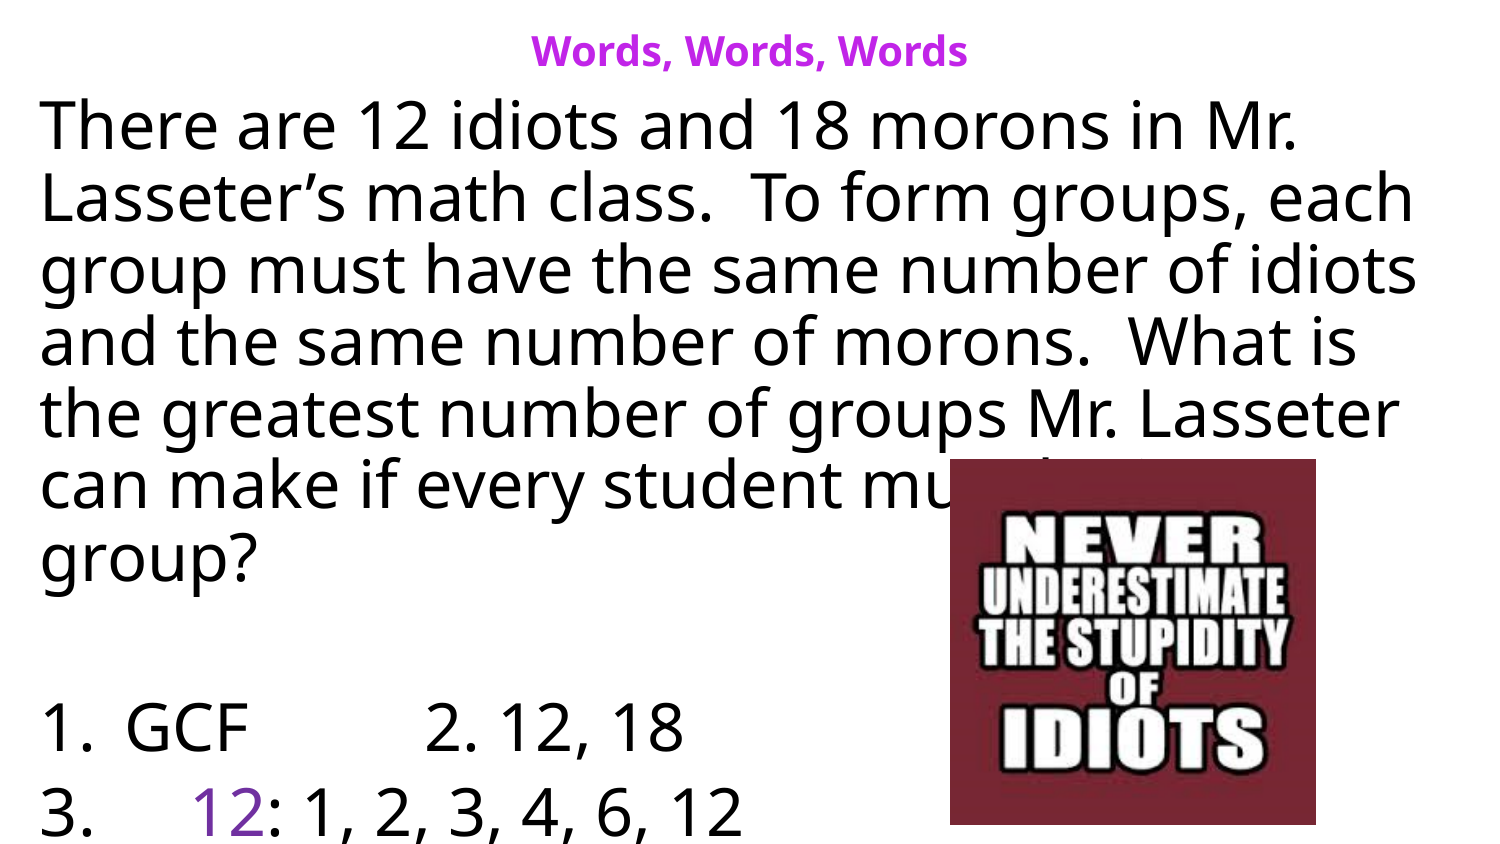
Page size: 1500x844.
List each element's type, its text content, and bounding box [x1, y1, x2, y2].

picture [949, 459, 1316, 826]
title Words, Words, Words [75, 33, 1425, 66]
list There are 12 idiots and 18 morons in Mr. Lasseter’s math class. To form groups, each group must have the same number of idiots and the same number of morons. What is the greatest number of groups Mr. Lasseter can make if every student must be in a group? GCF 2. 12, 18 3. 12: 1, 2, 3, 4, 6, 12 18: 1, 2, 3, 6, 9, 18 Answer: 6 groups [24, 84, 1463, 826]
